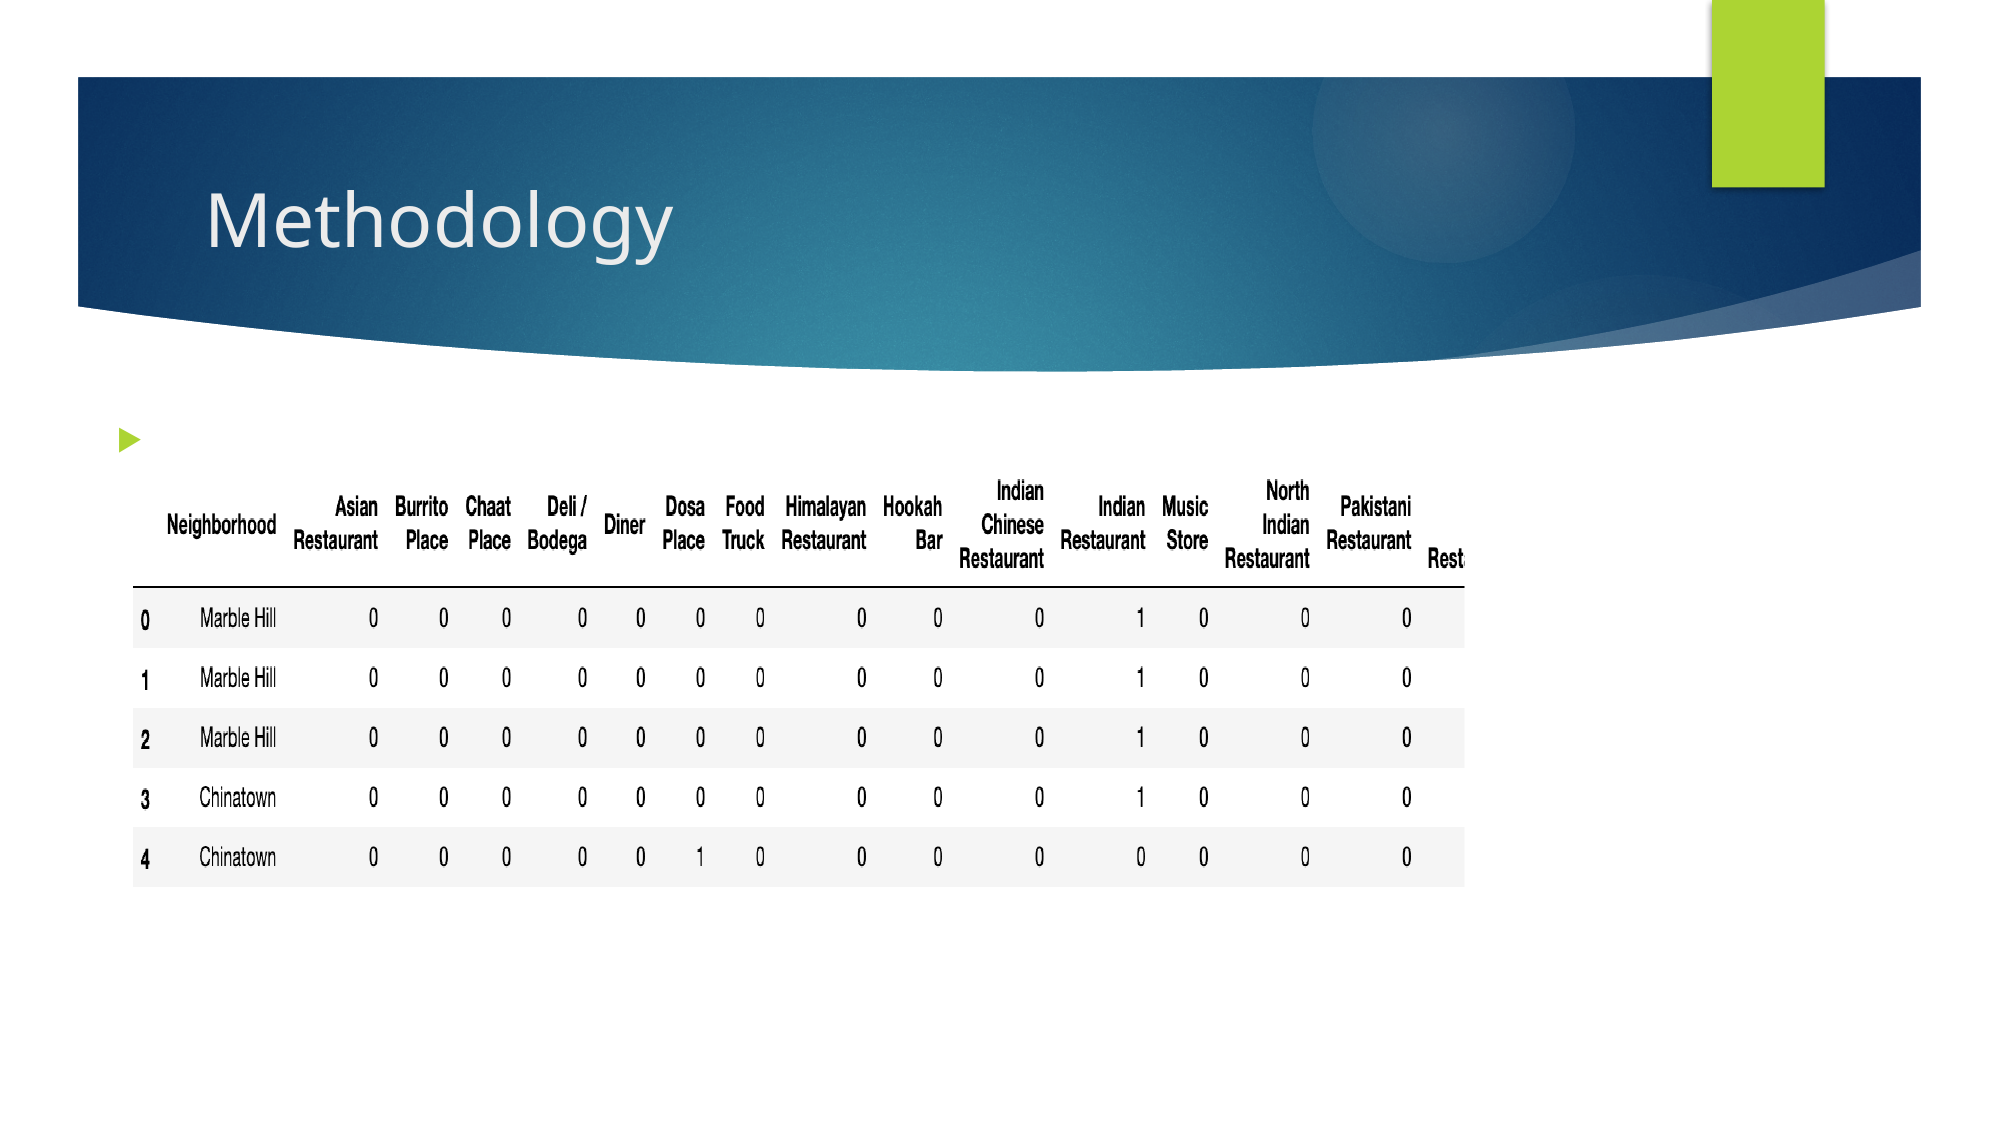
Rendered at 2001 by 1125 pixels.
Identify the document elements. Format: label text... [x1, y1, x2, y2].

list [101, 414, 1919, 758]
title Methodology [189, 159, 1627, 276]
picture [101, 472, 1473, 925]
